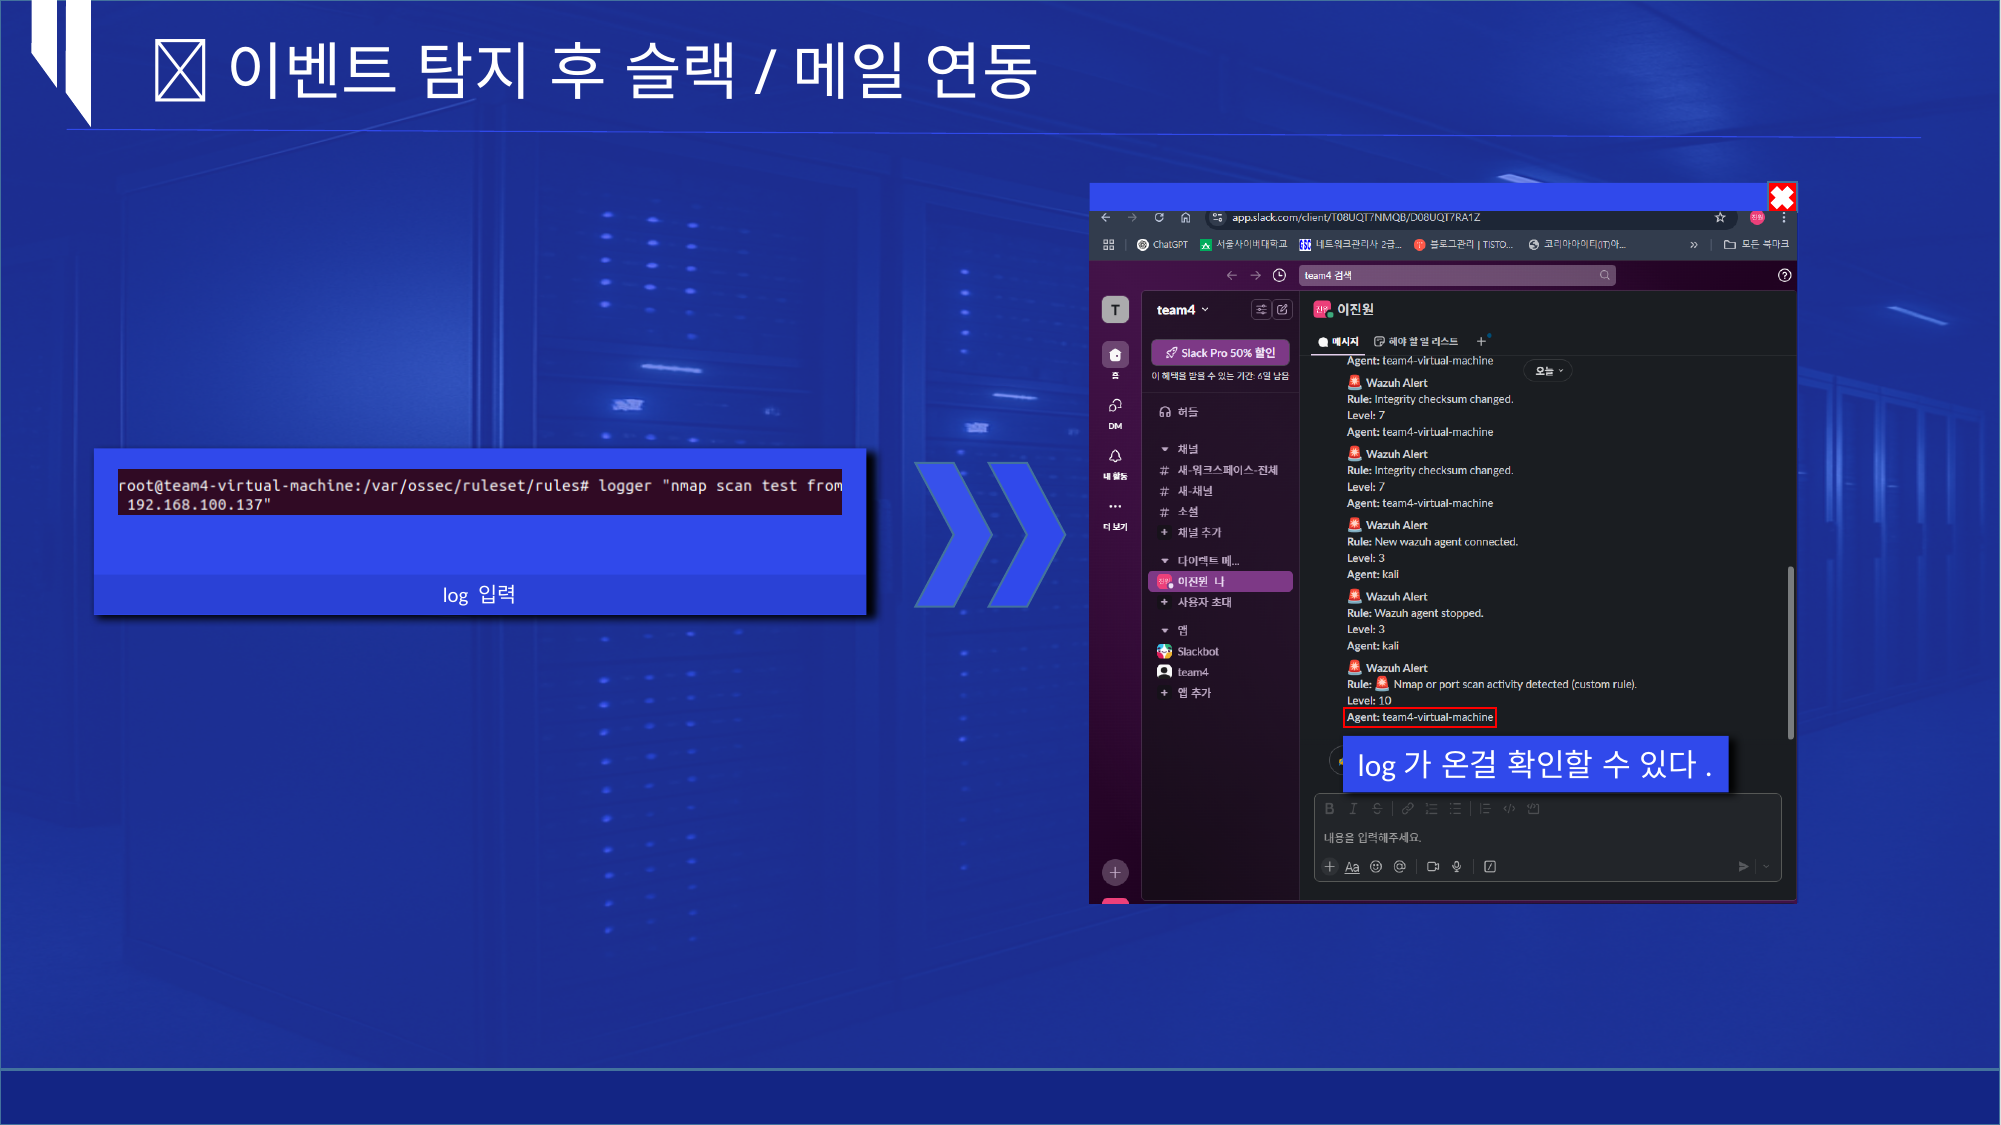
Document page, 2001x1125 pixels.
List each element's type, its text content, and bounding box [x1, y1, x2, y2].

text_box [1767, 181, 1798, 213]
text_box [1089, 182, 1767, 211]
text_box log 입력 [92, 574, 867, 615]
text_box [93, 447, 867, 574]
text_box 📩이벤트 탐지 후 슬랙/메일 연동 [134, 24, 1941, 115]
text_box [0, 1069, 2000, 1125]
picture [118, 469, 842, 515]
text_box [1770, 186, 1794, 210]
text_box [31, 0, 57, 88]
text_box [0, 0, 2000, 1069]
text_box [65, 0, 91, 128]
text_box [986, 461, 1067, 608]
text_box [913, 461, 994, 608]
picture [1089, 211, 1797, 904]
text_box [66, 129, 1922, 138]
